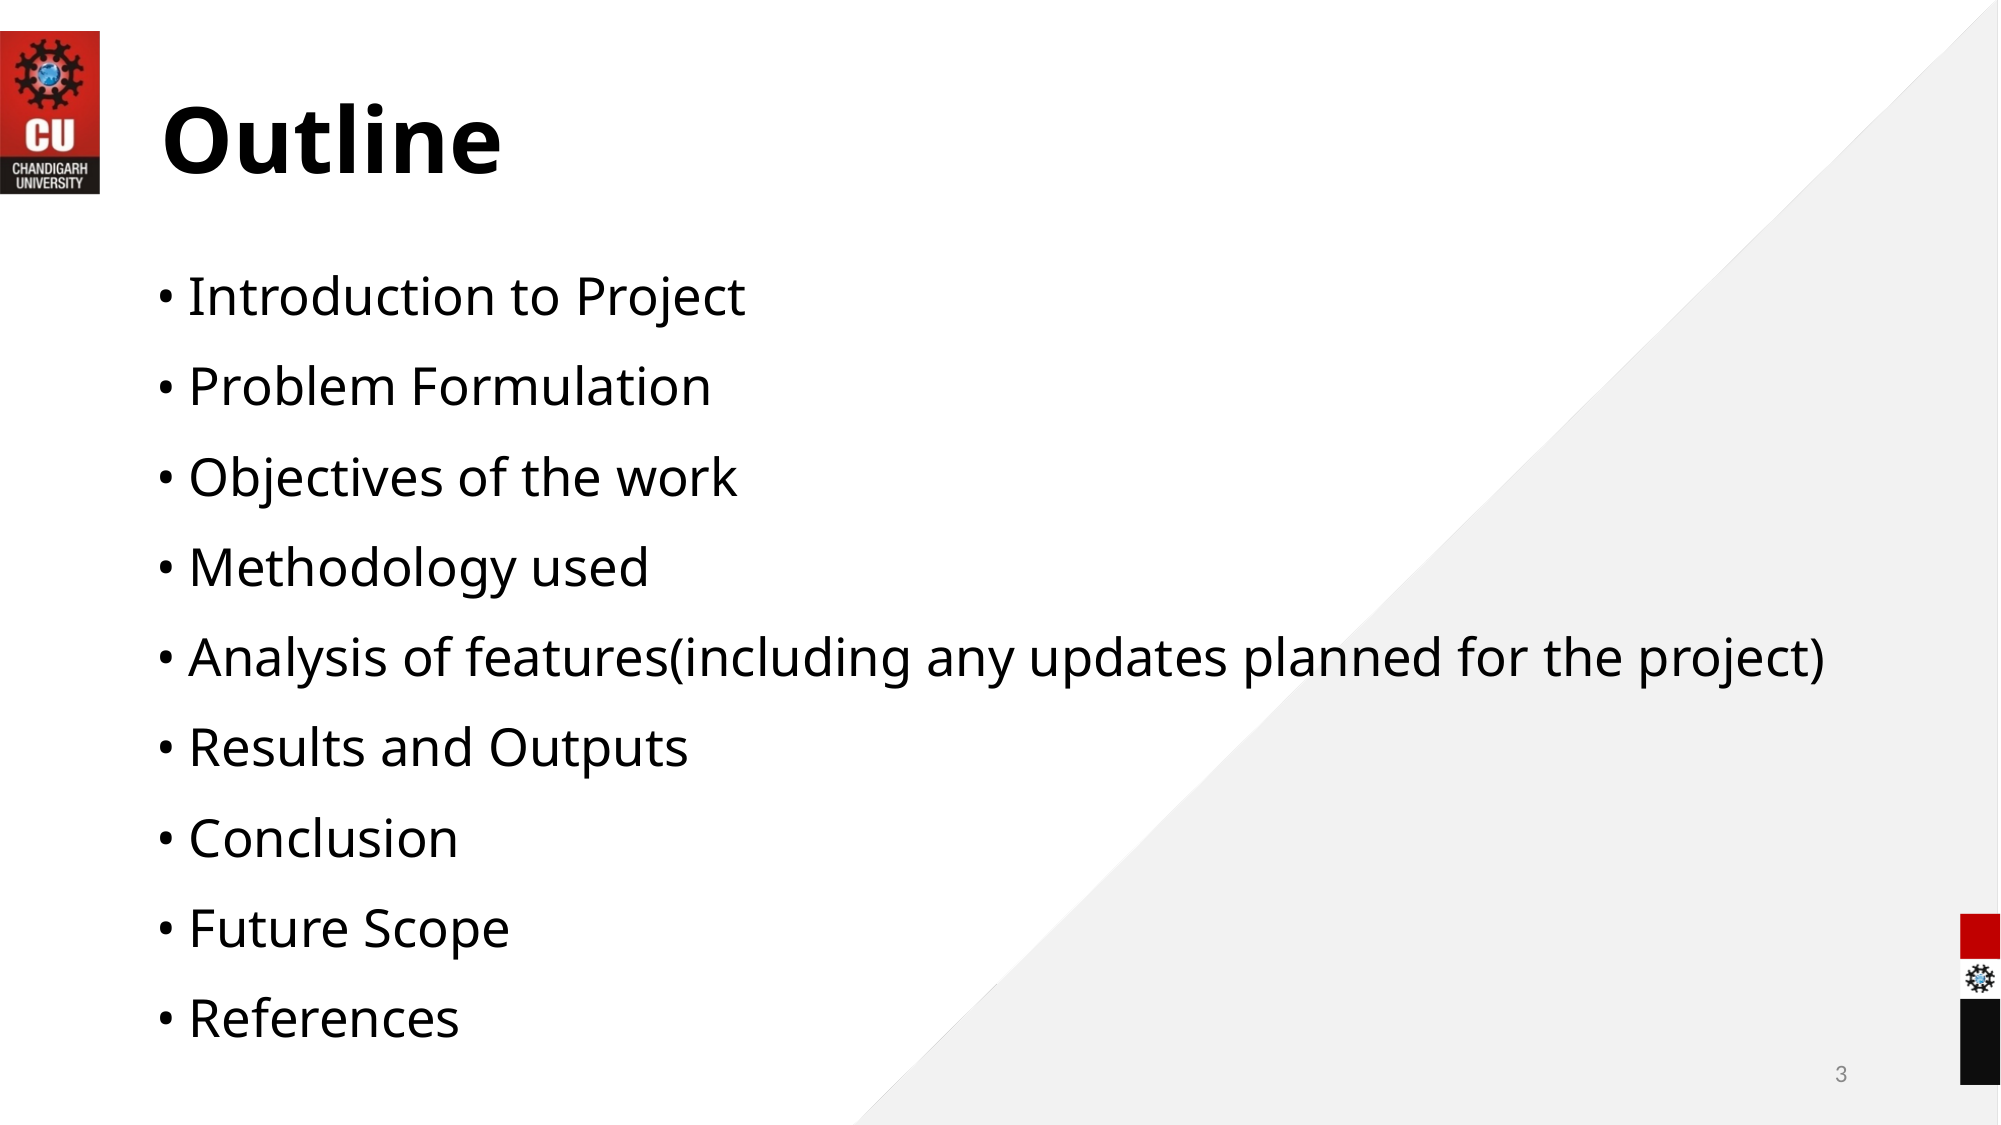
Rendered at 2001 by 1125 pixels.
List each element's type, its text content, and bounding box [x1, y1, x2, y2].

picture [0, 0, 2001, 1125]
list Introduction to Project Problem Formulation Objectives of the work Methodology used Analysis of features(including any updates planned for the project) Results and Outputs Conclusion Future Scope References [137, 252, 1863, 1065]
slide_number 3 [1412, 1042, 1863, 1103]
title Outline [145, 59, 1871, 220]
